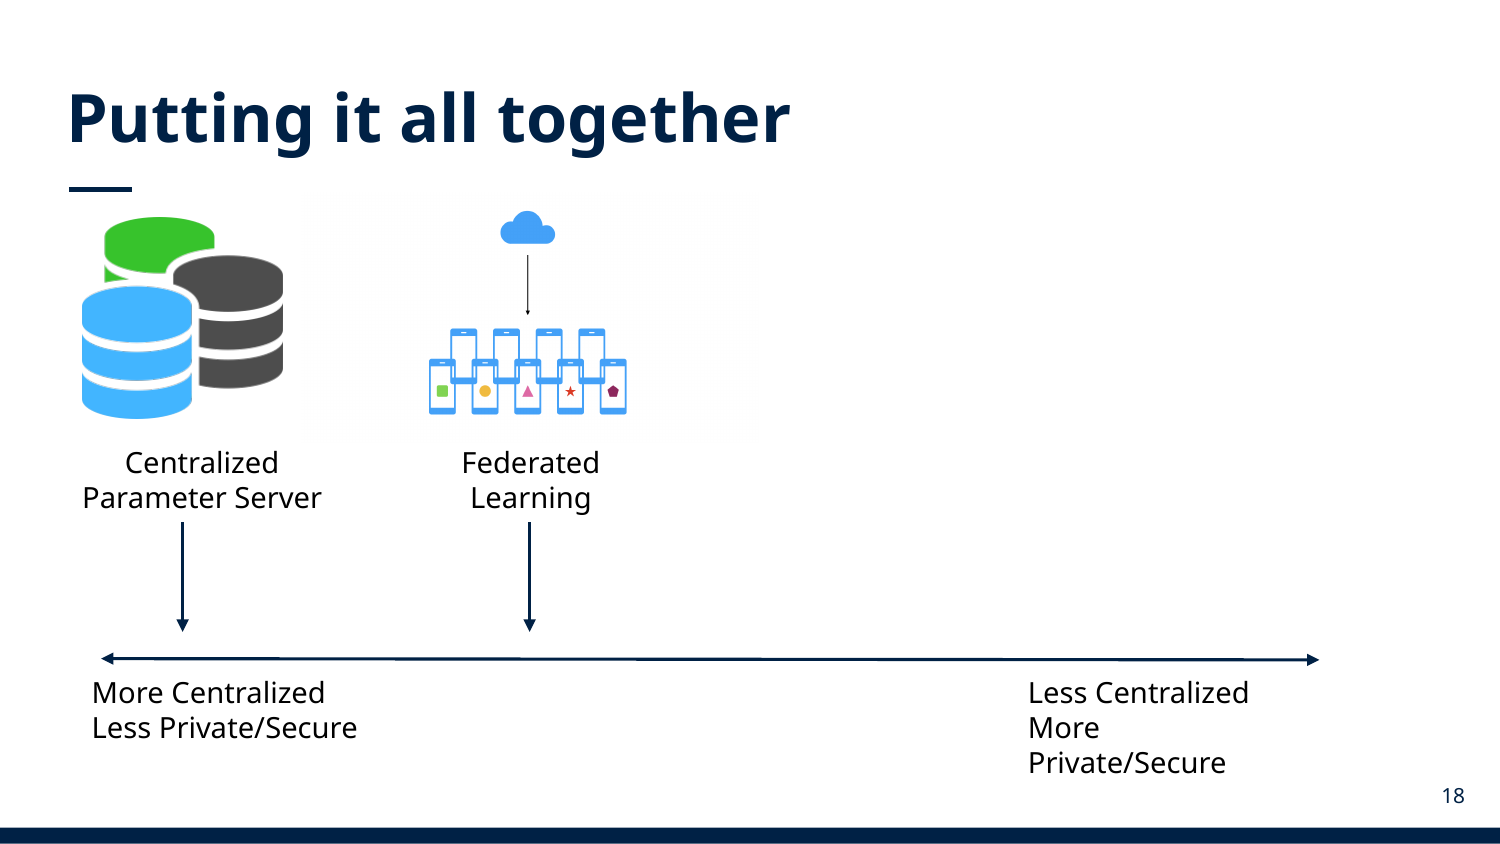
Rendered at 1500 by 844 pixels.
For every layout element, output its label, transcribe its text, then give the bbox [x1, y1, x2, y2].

picture [81, 216, 284, 419]
slide_number 18 [1389, 764, 1480, 830]
text_box More Centralized Less Private/Secure [76, 659, 559, 792]
text_box Centralized Parameter Server [64, 429, 340, 512]
text_box Federated Learning [393, 451, 669, 512]
picture [300, 192, 759, 444]
text_box Less Centralized More Private/Secure [1012, 667, 1320, 792]
title Putting it all together [51, 61, 1449, 167]
